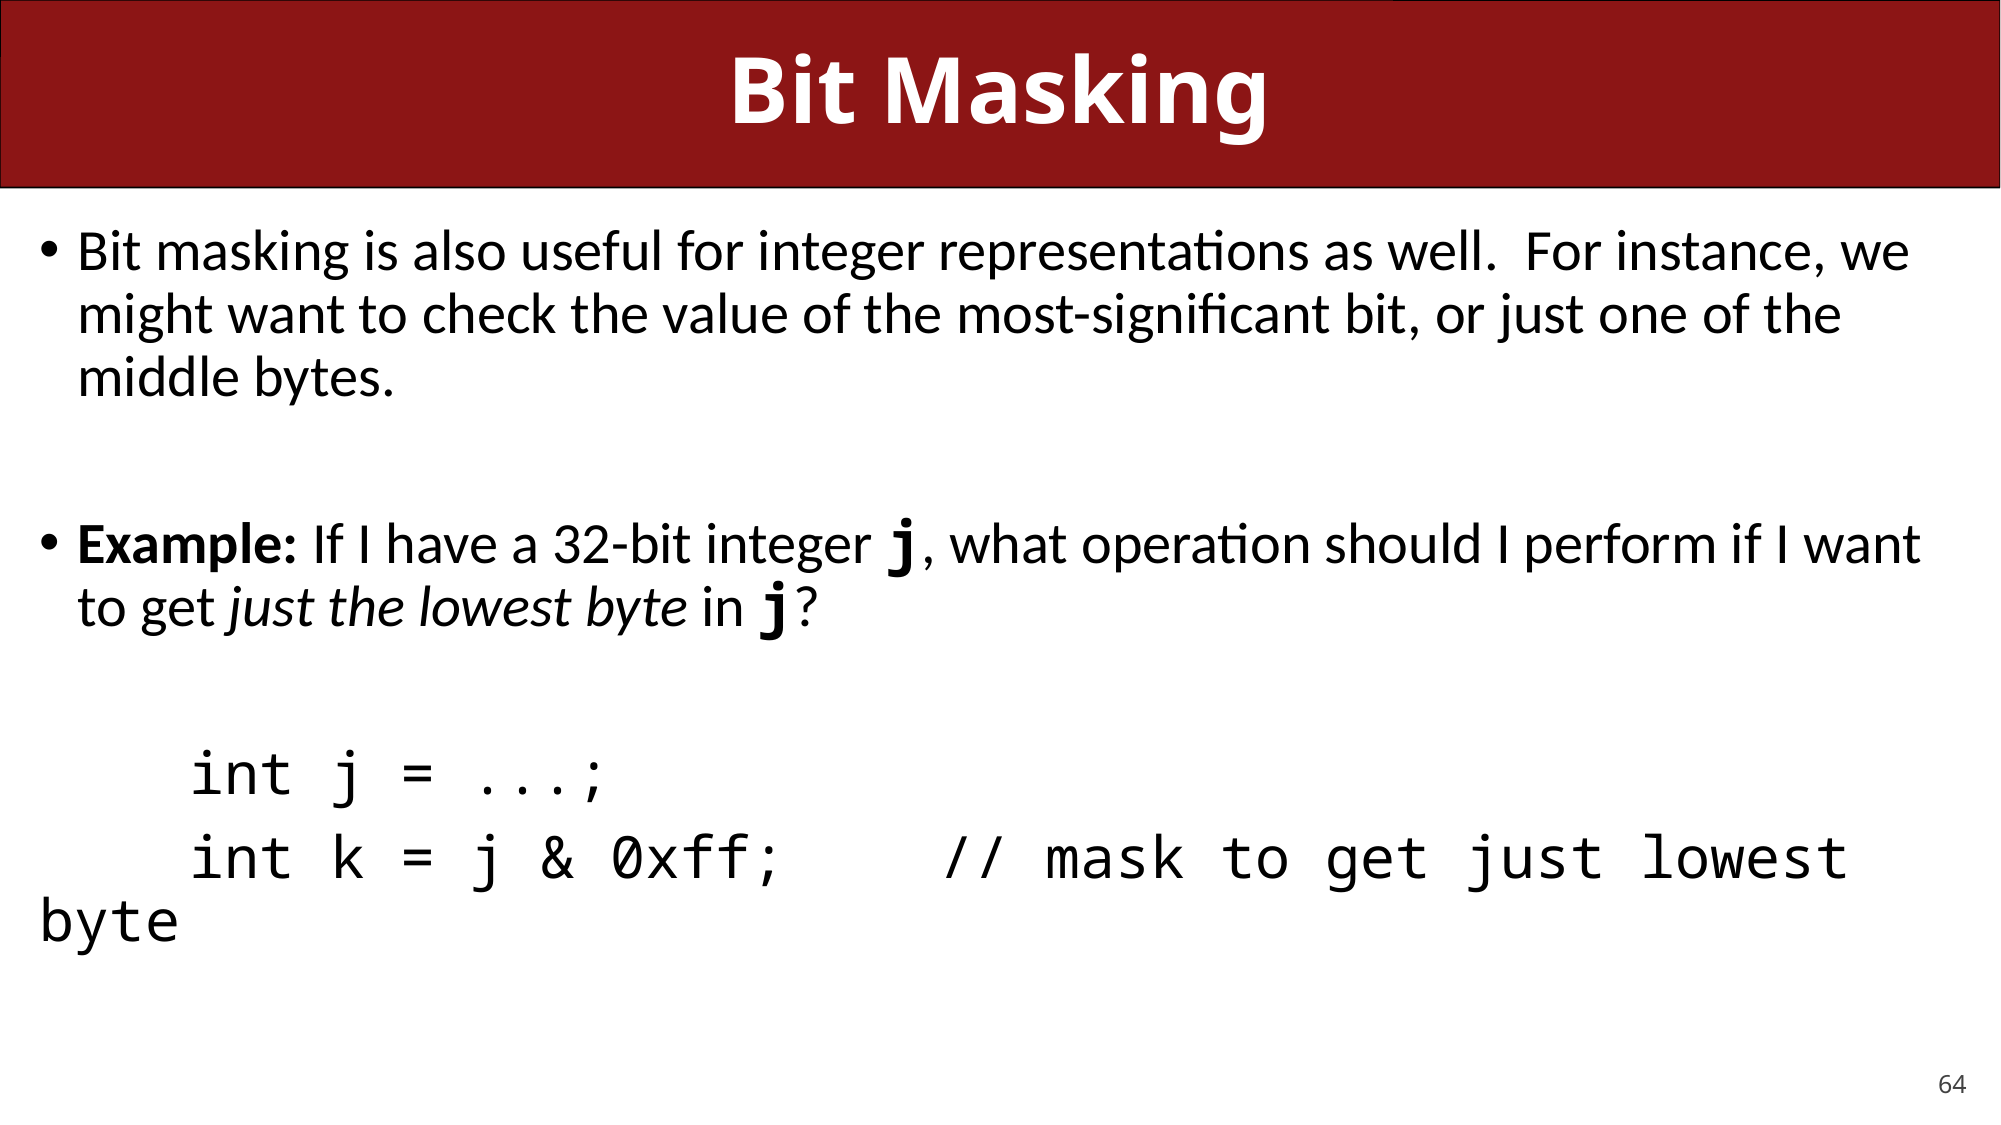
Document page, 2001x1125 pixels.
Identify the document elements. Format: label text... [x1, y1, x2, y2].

list Bit masking is also useful for integer representations as well. For instance, we might want to check the value of the most-significant bit, or just one of the middle bytes. Example: If I have a 32-bit integer j, what operation should I perform if I want to get just the lowest byte in j? int j = ...; int k = j & 0xff; // mask to get just lowest byte [24, 212, 1963, 1063]
title Bit Masking [75, 0, 1925, 188]
